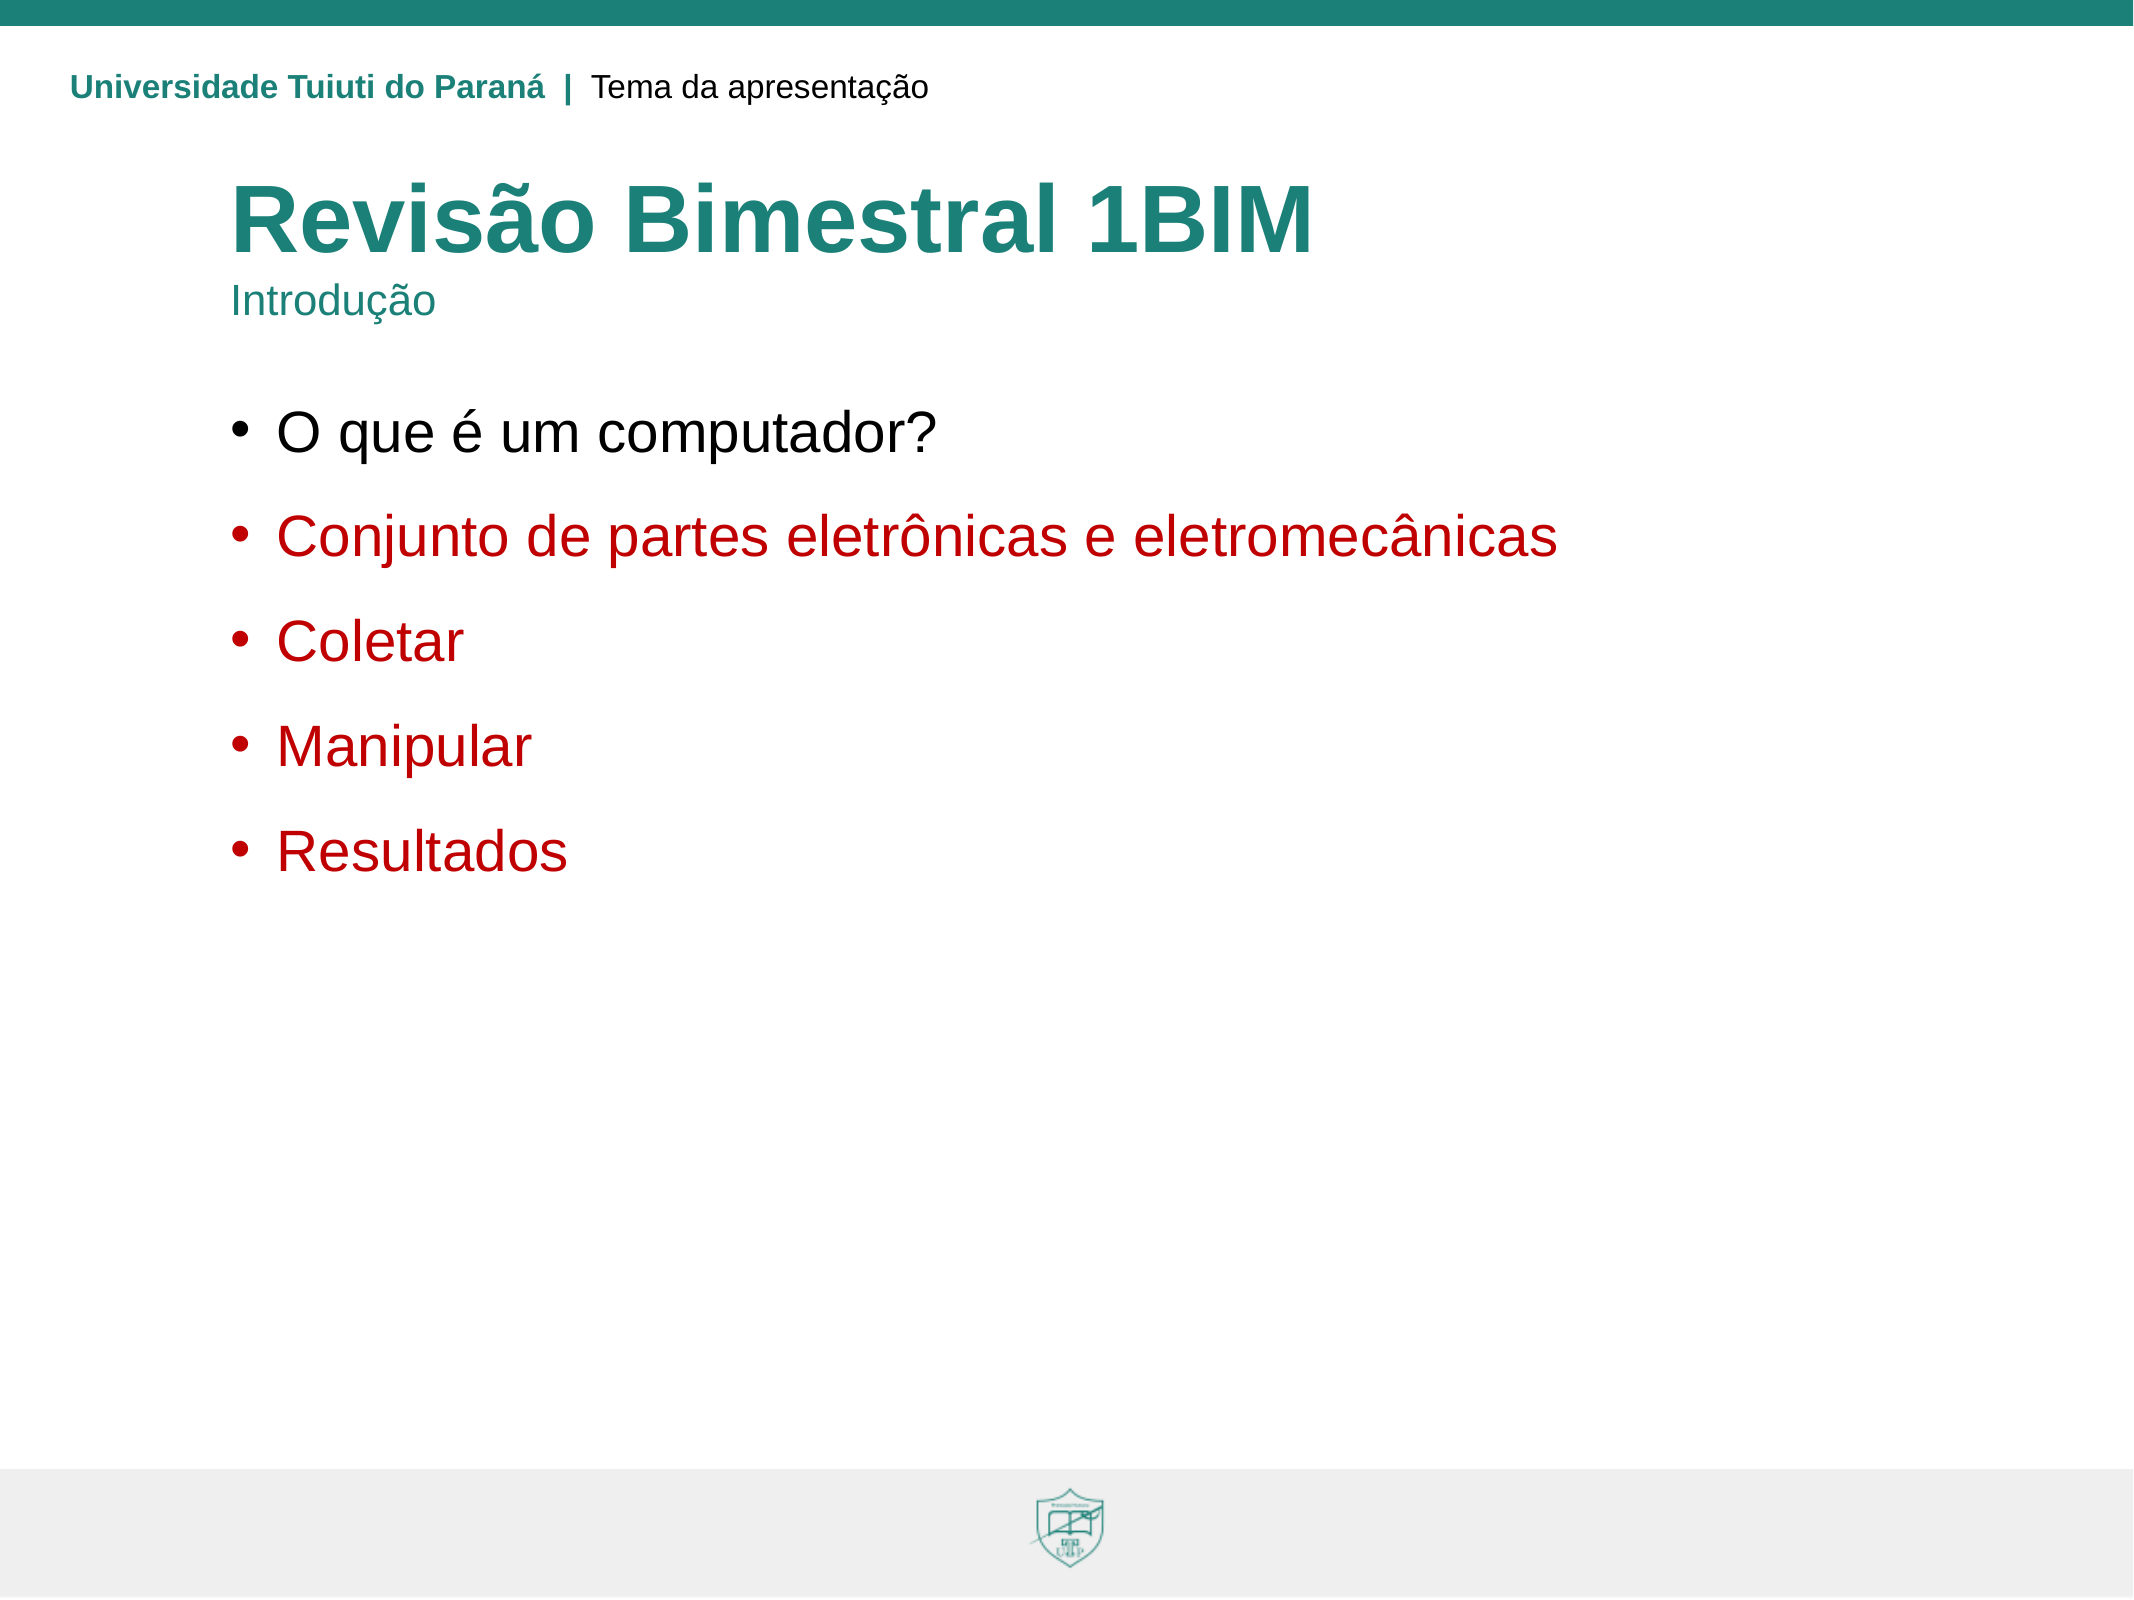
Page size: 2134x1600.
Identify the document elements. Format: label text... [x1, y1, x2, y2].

text_box Revisão Bimestral 1BIM Introdução O que é um computador? Conjunto de partes eletrônicas e eletromecânicas Coletar Manipular Resultados [223, 150, 1910, 890]
picture [0, 1469, 2134, 1598]
picture [0, 0, 2134, 26]
text_box Universidade Tuiuti do Paraná | Tema da apresentação [63, 59, 936, 112]
